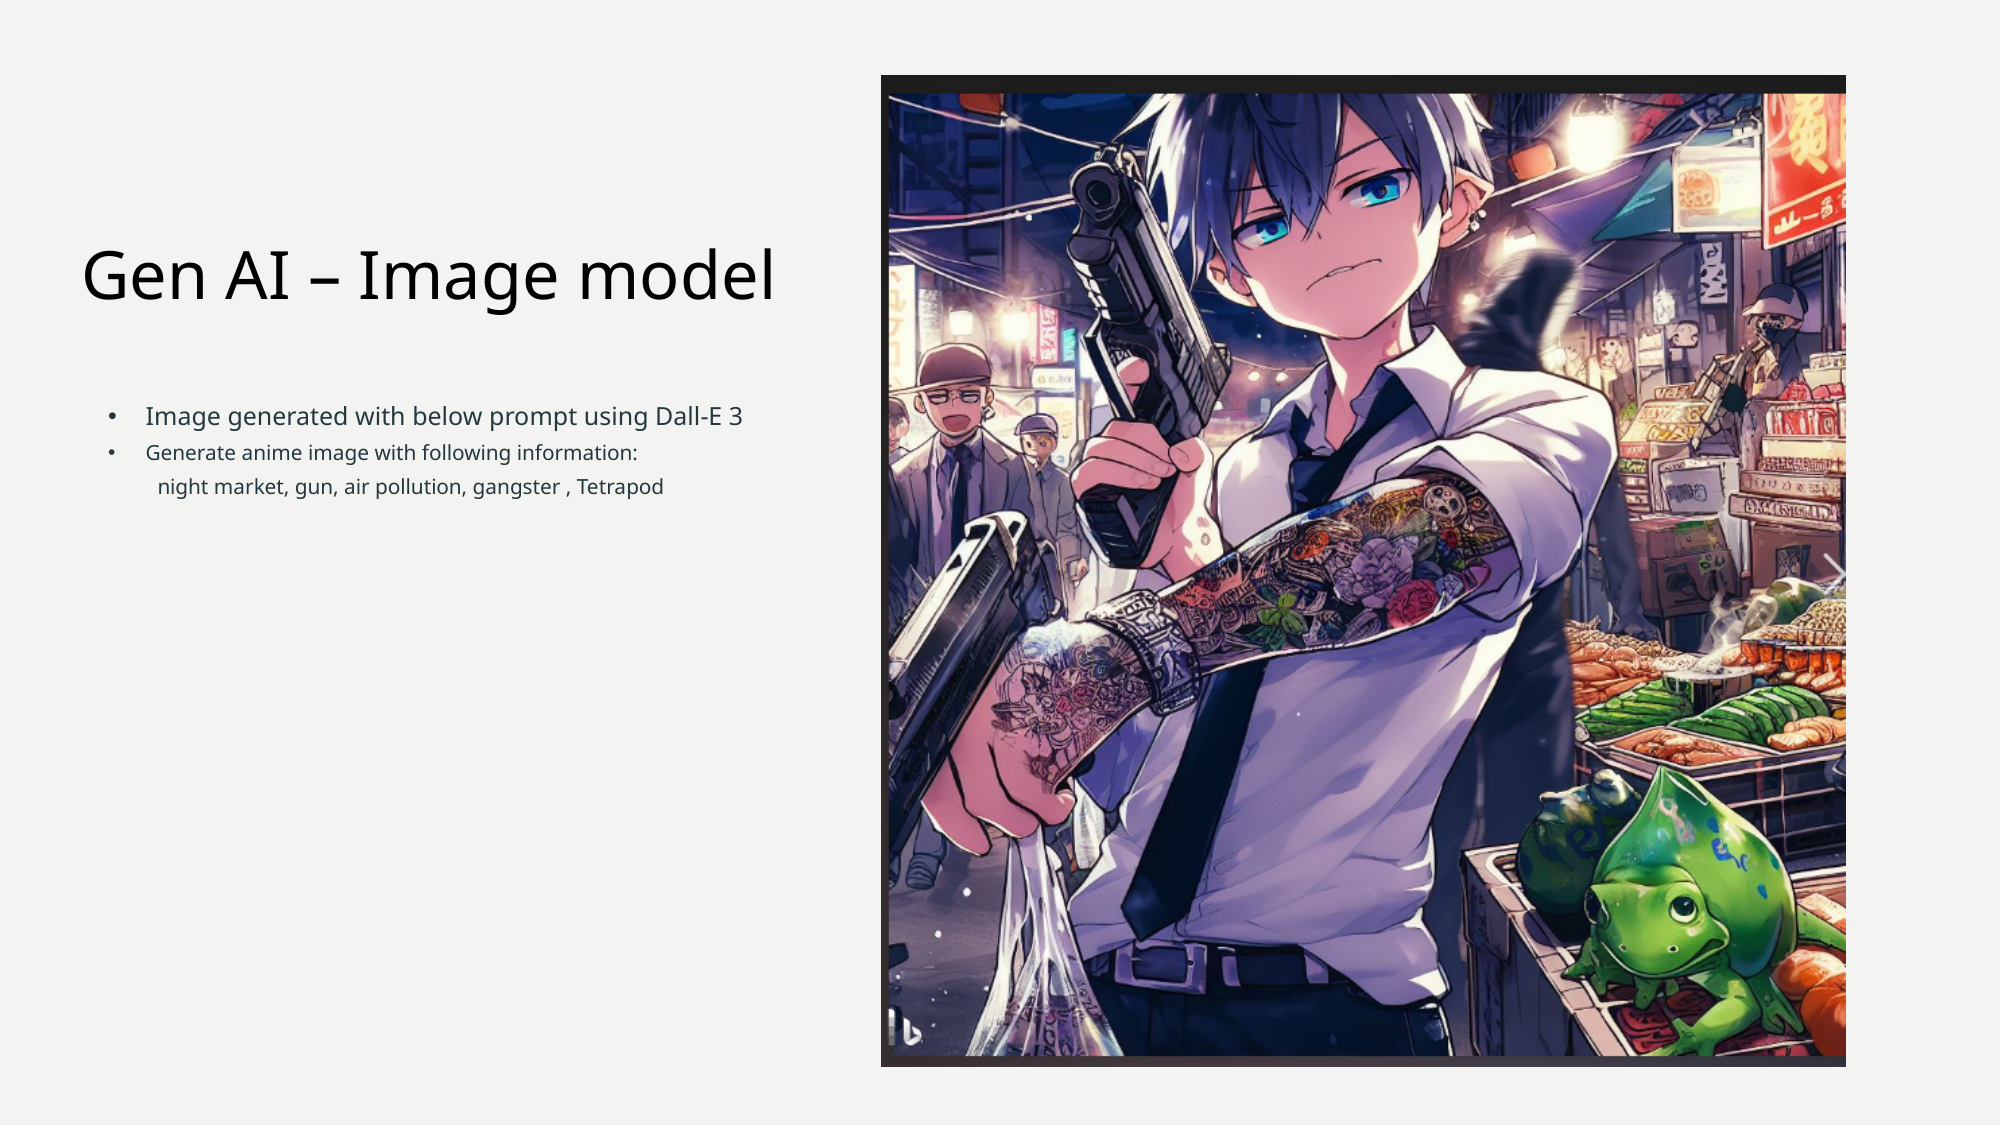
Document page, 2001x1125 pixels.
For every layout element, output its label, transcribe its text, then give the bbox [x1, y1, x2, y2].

picture [880, 74, 1847, 1067]
list Image generated with below prompt using Dall-E 3 Generate anime image with following information: night market, gun, air pollution, gangster , Tetrapod [93, 384, 880, 951]
title Gen AI – Image model [66, 58, 911, 327]
